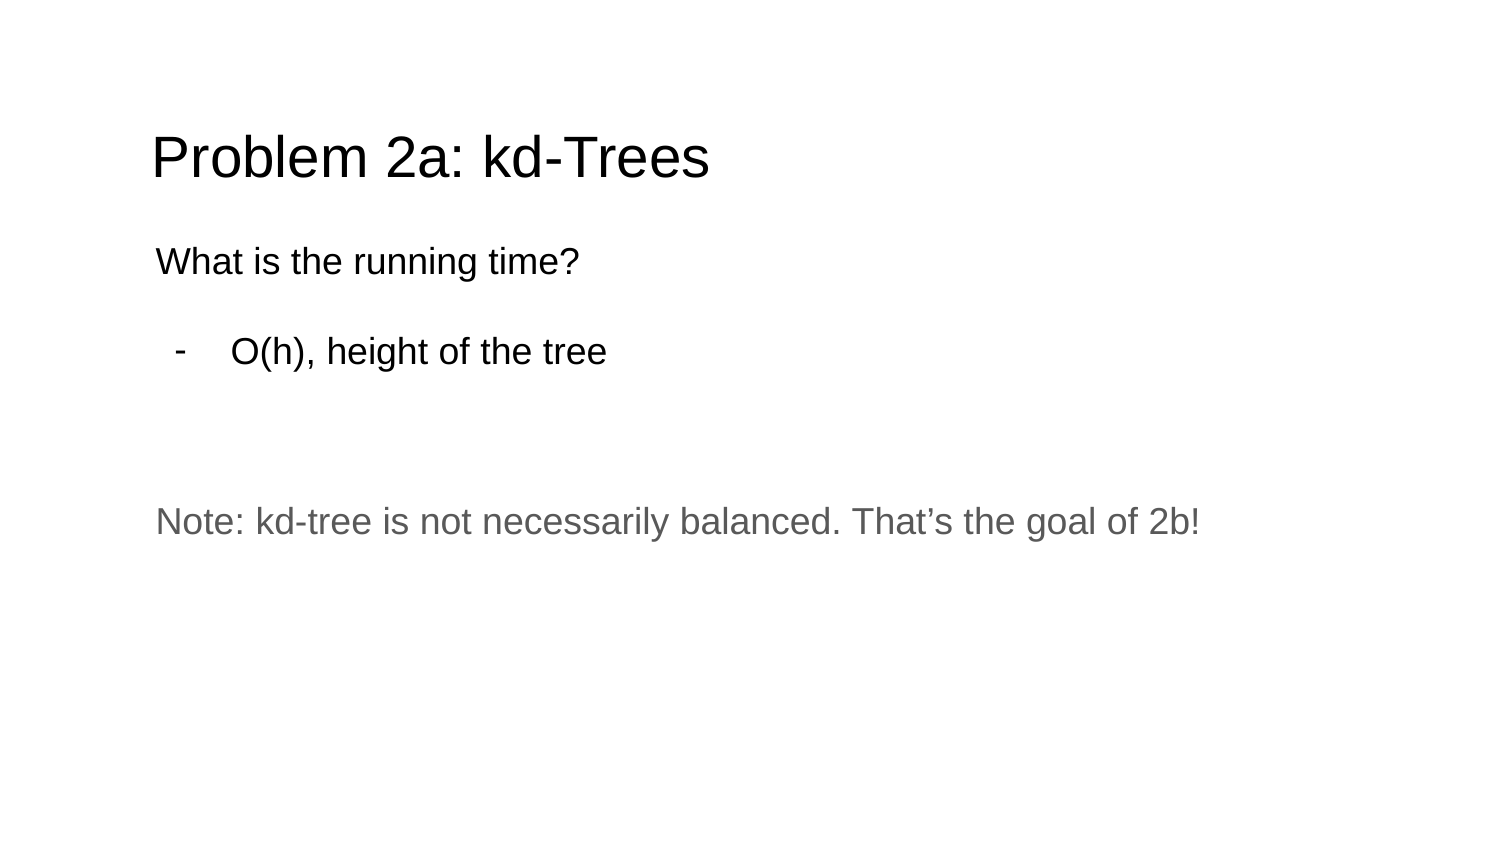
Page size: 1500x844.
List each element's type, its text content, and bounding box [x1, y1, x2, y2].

text_box What is the running time? O(h), height of the tree Note: kd-tree is not necessarily balanced. That’s the goal of 2b! [140, 222, 1435, 628]
title Problem 2a: kd-Trees [140, 75, 1356, 222]
